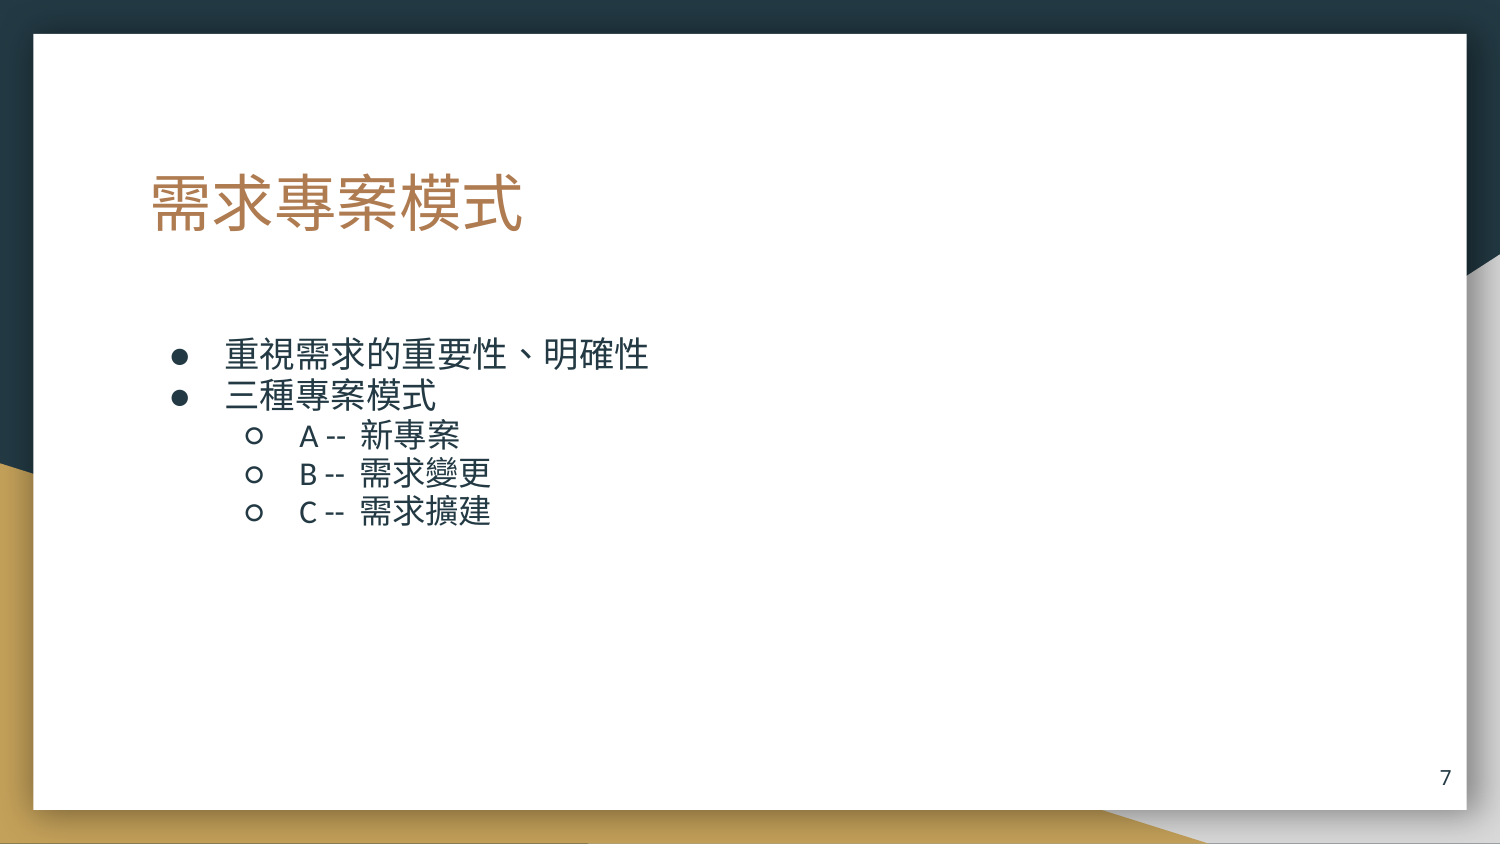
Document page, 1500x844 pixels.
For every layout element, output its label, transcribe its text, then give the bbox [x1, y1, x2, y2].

title 需求專案模式 [134, 138, 1366, 296]
slide_number ‹#› [1376, 745, 1467, 810]
list 重視需求的重要性、明確性 三種專案模式 A -- 新專案 B -- 需求變更 C -- 需求擴建 [134, 319, 1366, 729]
